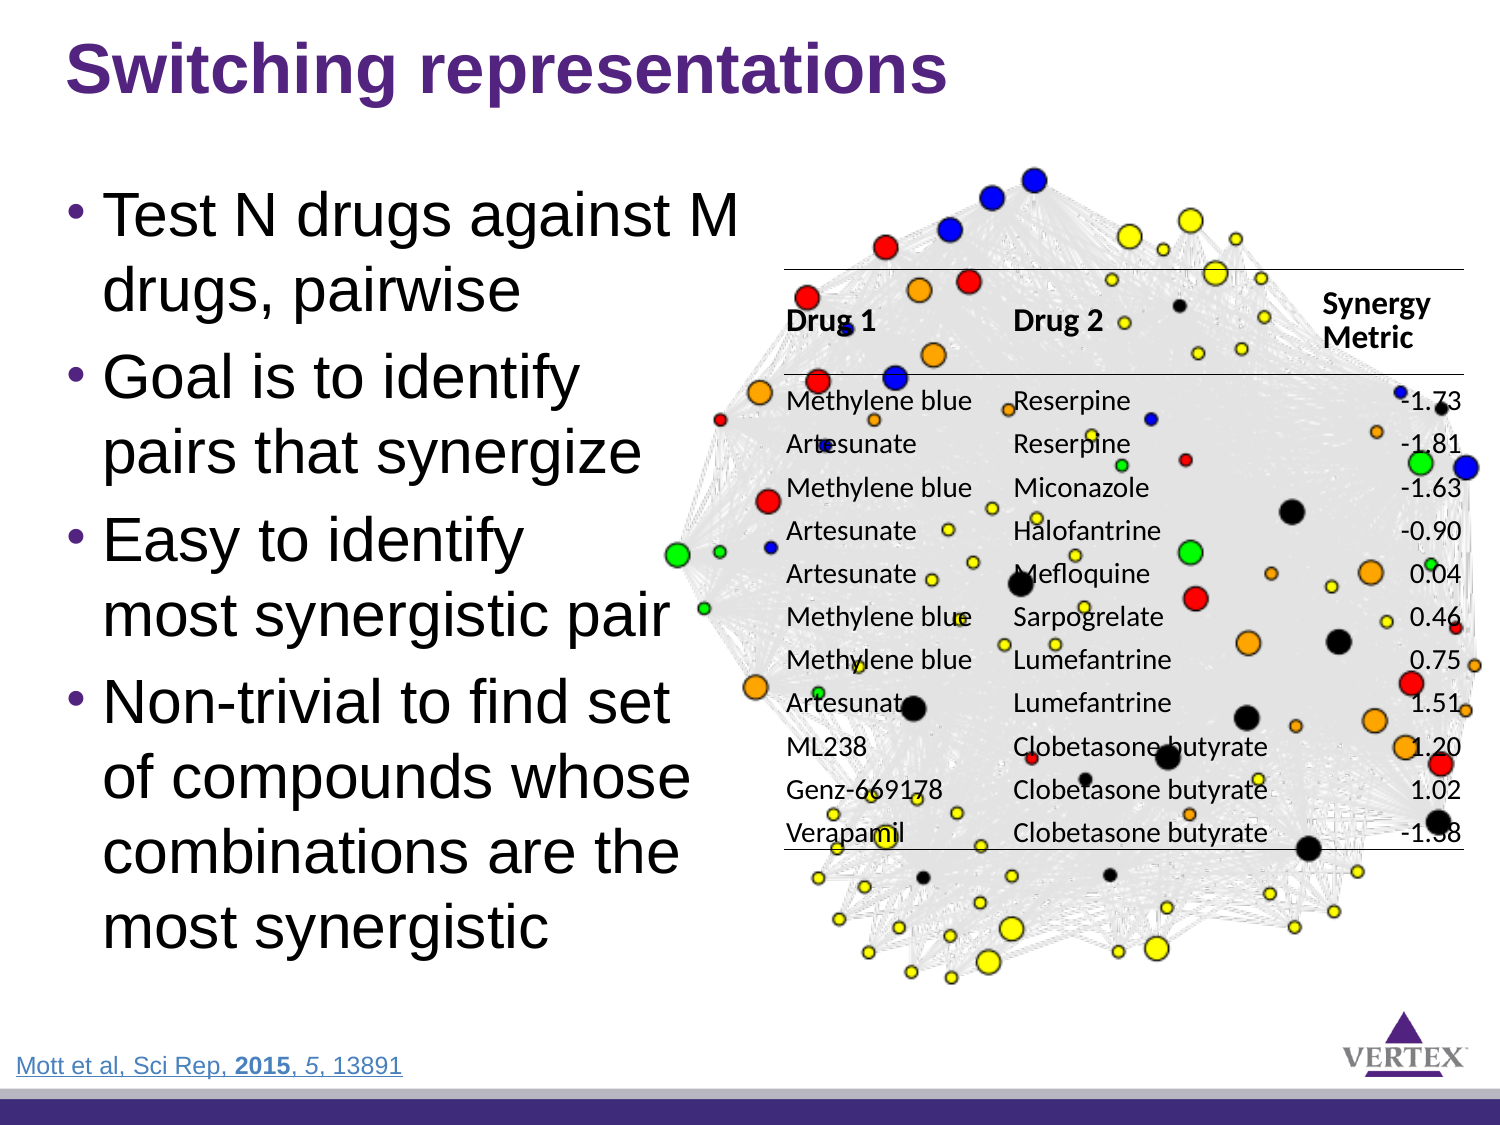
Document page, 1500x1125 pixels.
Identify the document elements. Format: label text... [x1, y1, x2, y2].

title Switching representations [50, 0, 1443, 131]
text_box Mott et al, Sci Rep, 2015, 5, 13891 [1, 1041, 418, 1087]
picture [645, 149, 1500, 1088]
list Test N drugs against M drugs, pairwise Goal is to identify pairs that synergize Easy to identify most synergistic pair Non-trivial to find set of compounds whose combinations are the most synergistic [50, 166, 640, 1003]
